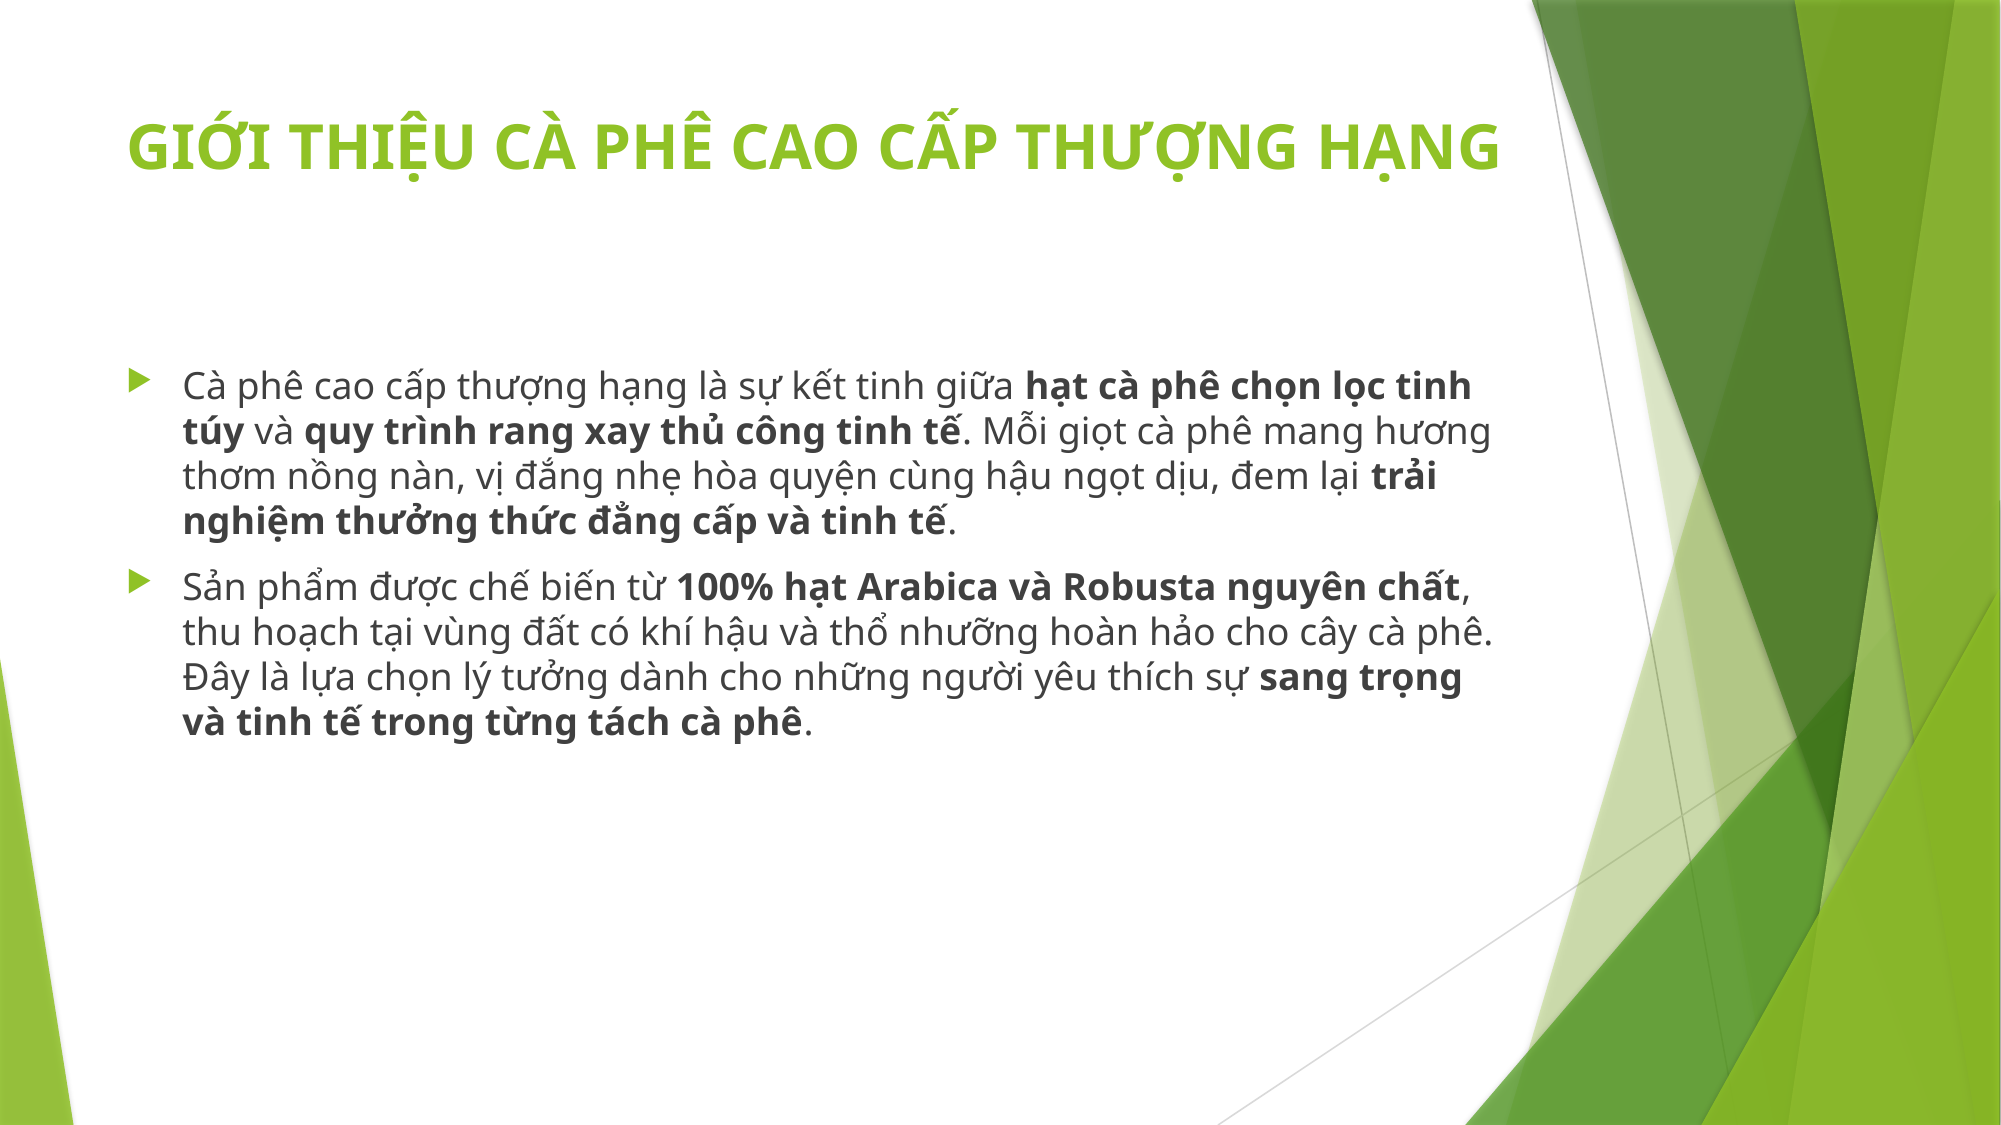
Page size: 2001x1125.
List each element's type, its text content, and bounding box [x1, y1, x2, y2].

list Cà phê cao cấp thượng hạng là sự kết tinh giữa hạt cà phê chọn lọc tinh túy và quy trình rang xay thủ công tinh tế. Mỗi giọt cà phê mang hương thơm nồng nàn, vị đắng nhẹ hòa quyện cùng hậu ngọt dịu, đem lại trải nghiệm thưởng thức đẳng cấp và tinh tế. Sản phẩm được chế biến từ 100% hạt Arabica và Robusta nguyên chất, thu hoạch tại vùng đất có khí hậu và thổ nhưỡng hoàn hảo cho cây cà phê. Đây là lựa chọn lý tưởng dành cho những người yêu thích sự sang trọng và tinh tế trong từng tách cà phê. [111, 354, 1522, 992]
title GIỚI THIỆU CÀ PHÊ CAO CẤP THƯỢNG HẠNG [111, 99, 1522, 317]
